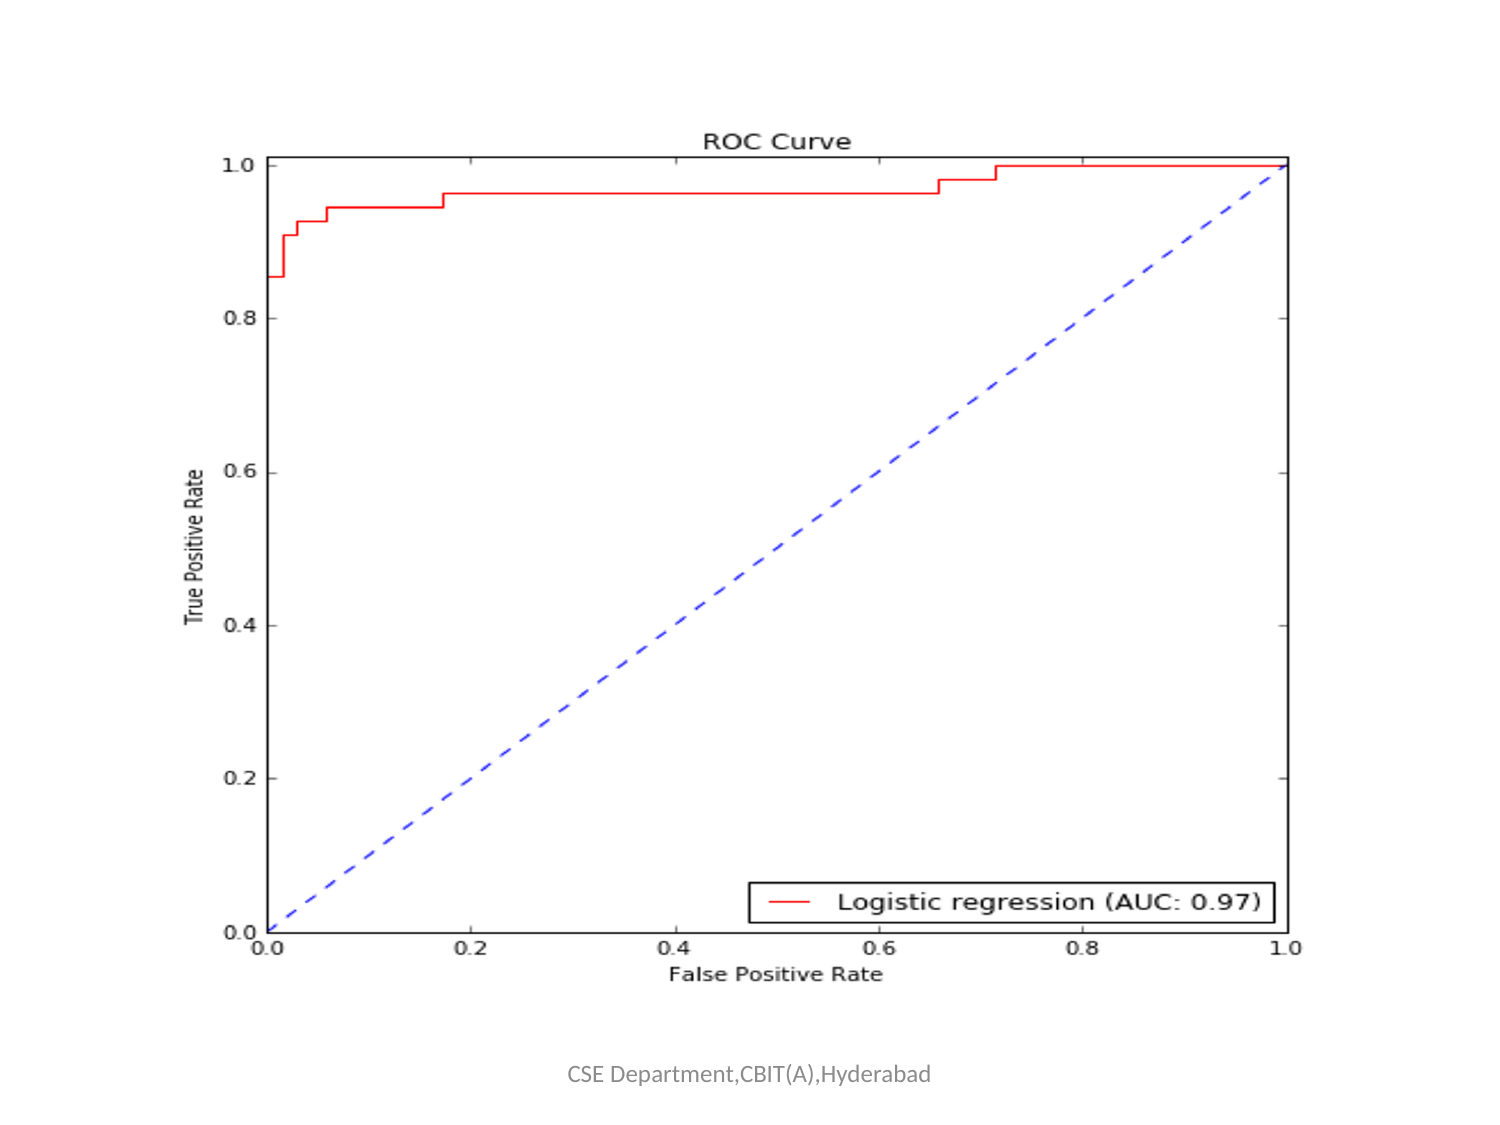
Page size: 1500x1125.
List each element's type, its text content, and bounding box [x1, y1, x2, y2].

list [174, 112, 1313, 1001]
footer CSE Department,CBIT(A),Hyderabad [512, 1042, 988, 1103]
